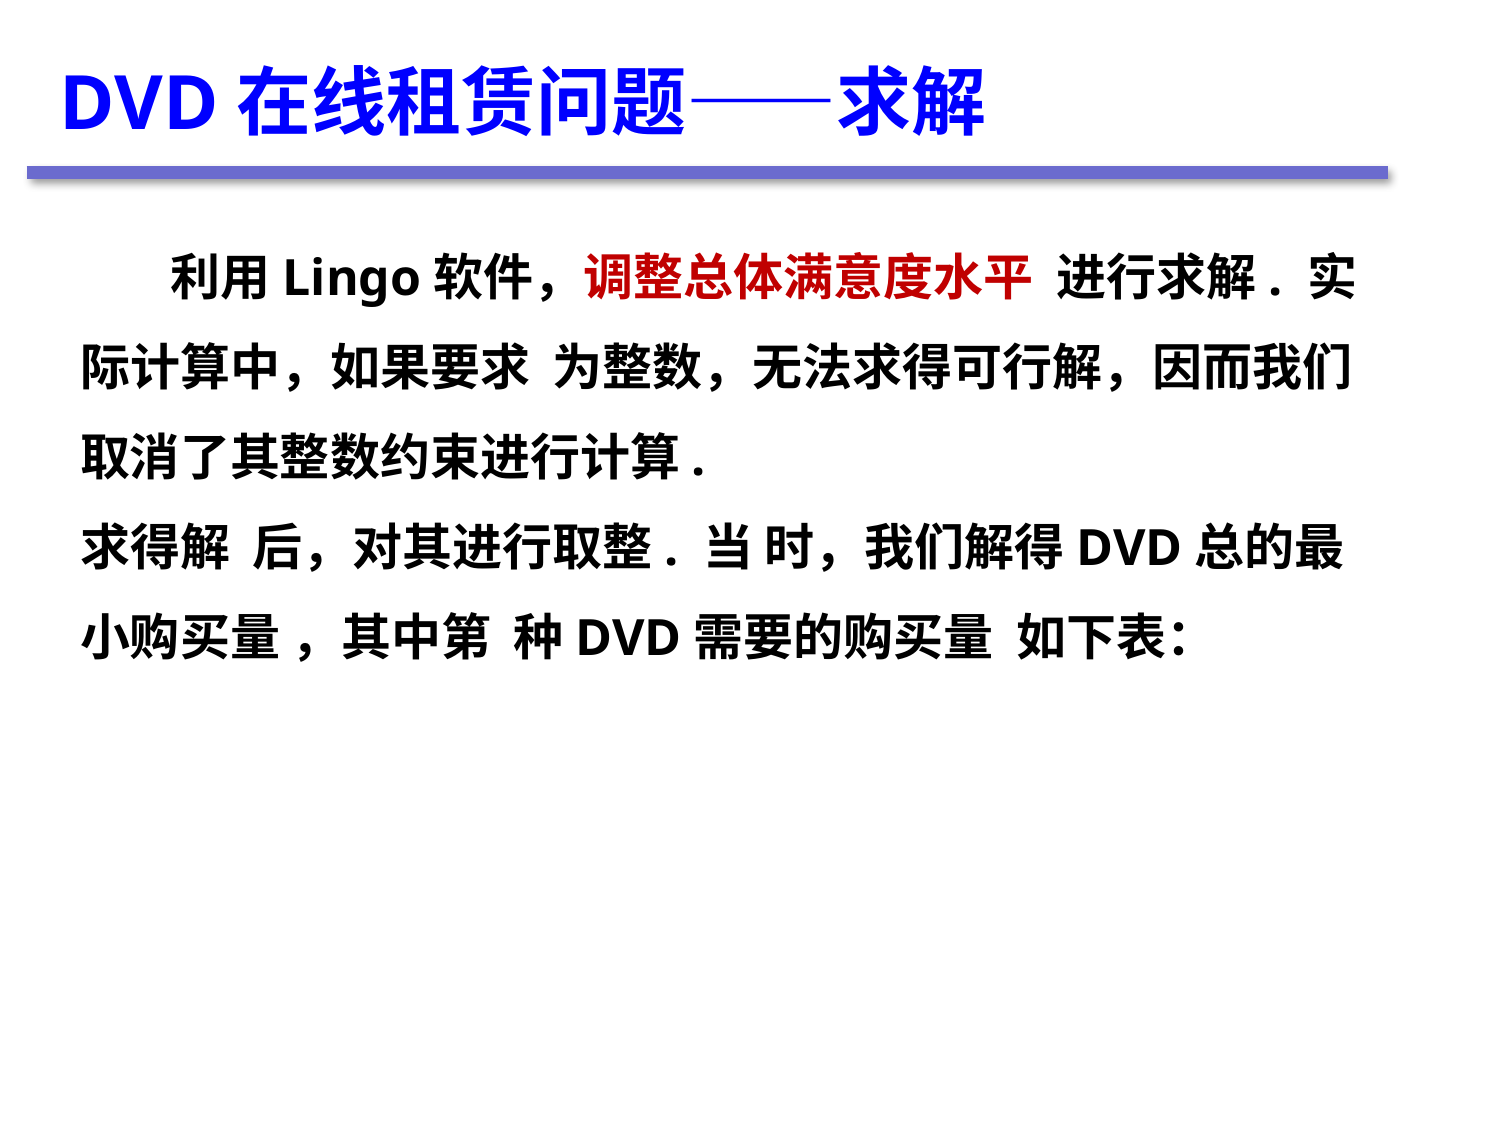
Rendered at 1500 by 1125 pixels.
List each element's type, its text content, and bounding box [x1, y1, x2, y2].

text_box DVD在线租赁问题——求解 [45, 47, 1002, 152]
